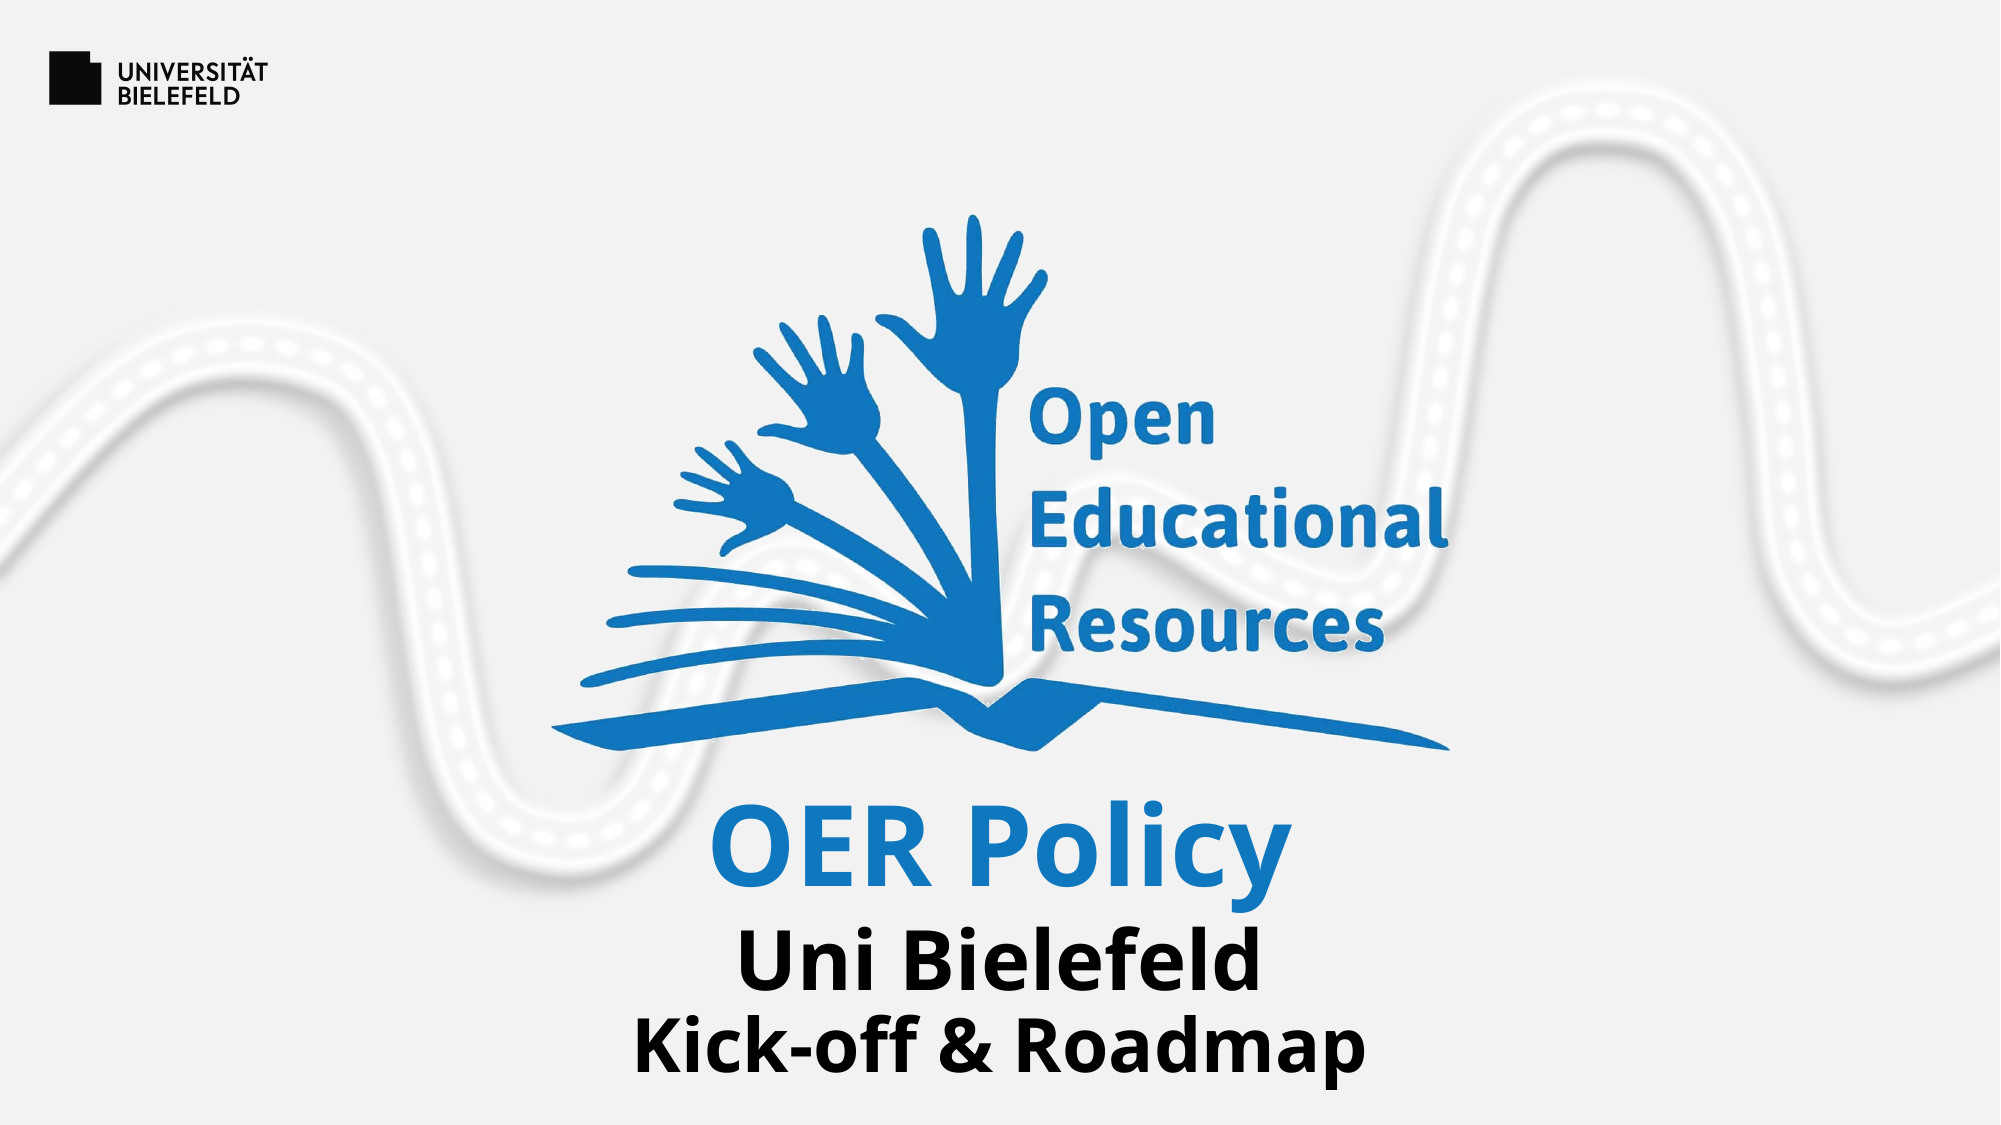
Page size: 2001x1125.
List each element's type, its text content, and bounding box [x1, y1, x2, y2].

title Uni Bielefeld Kick-off & Roadmap [509, 918, 1491, 1106]
picture [0, 51, 2000, 894]
text_box OER Policy [691, 905, 1309, 917]
